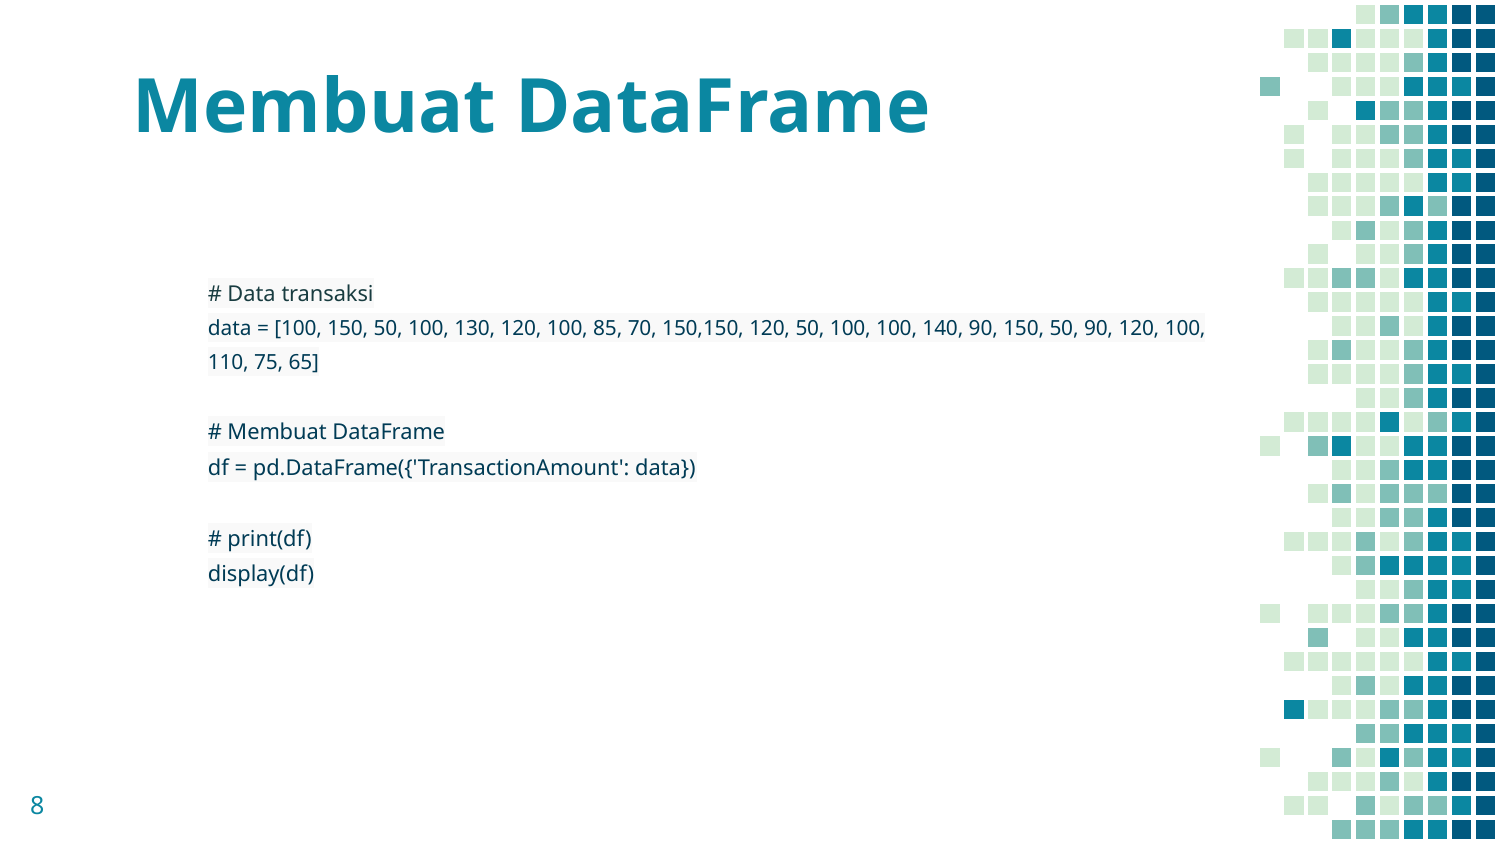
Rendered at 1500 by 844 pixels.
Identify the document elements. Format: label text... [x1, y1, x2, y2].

list # Data transaksi data = [100, 150, 50, 100, 130, 120, 100, 85, 70, 150,150, 120, 50, 100, 100, 140, 90, 150, 50, 90, 120, 100, 110, 75, 65] # Membuat DataFrame df = pd.DataFrame({'TransactionAmount': data}) # print(df) display(df) [117, 255, 1243, 762]
slide_number ‹#› [15, 774, 105, 839]
title Membuat DataFrame [117, 58, 1224, 163]
